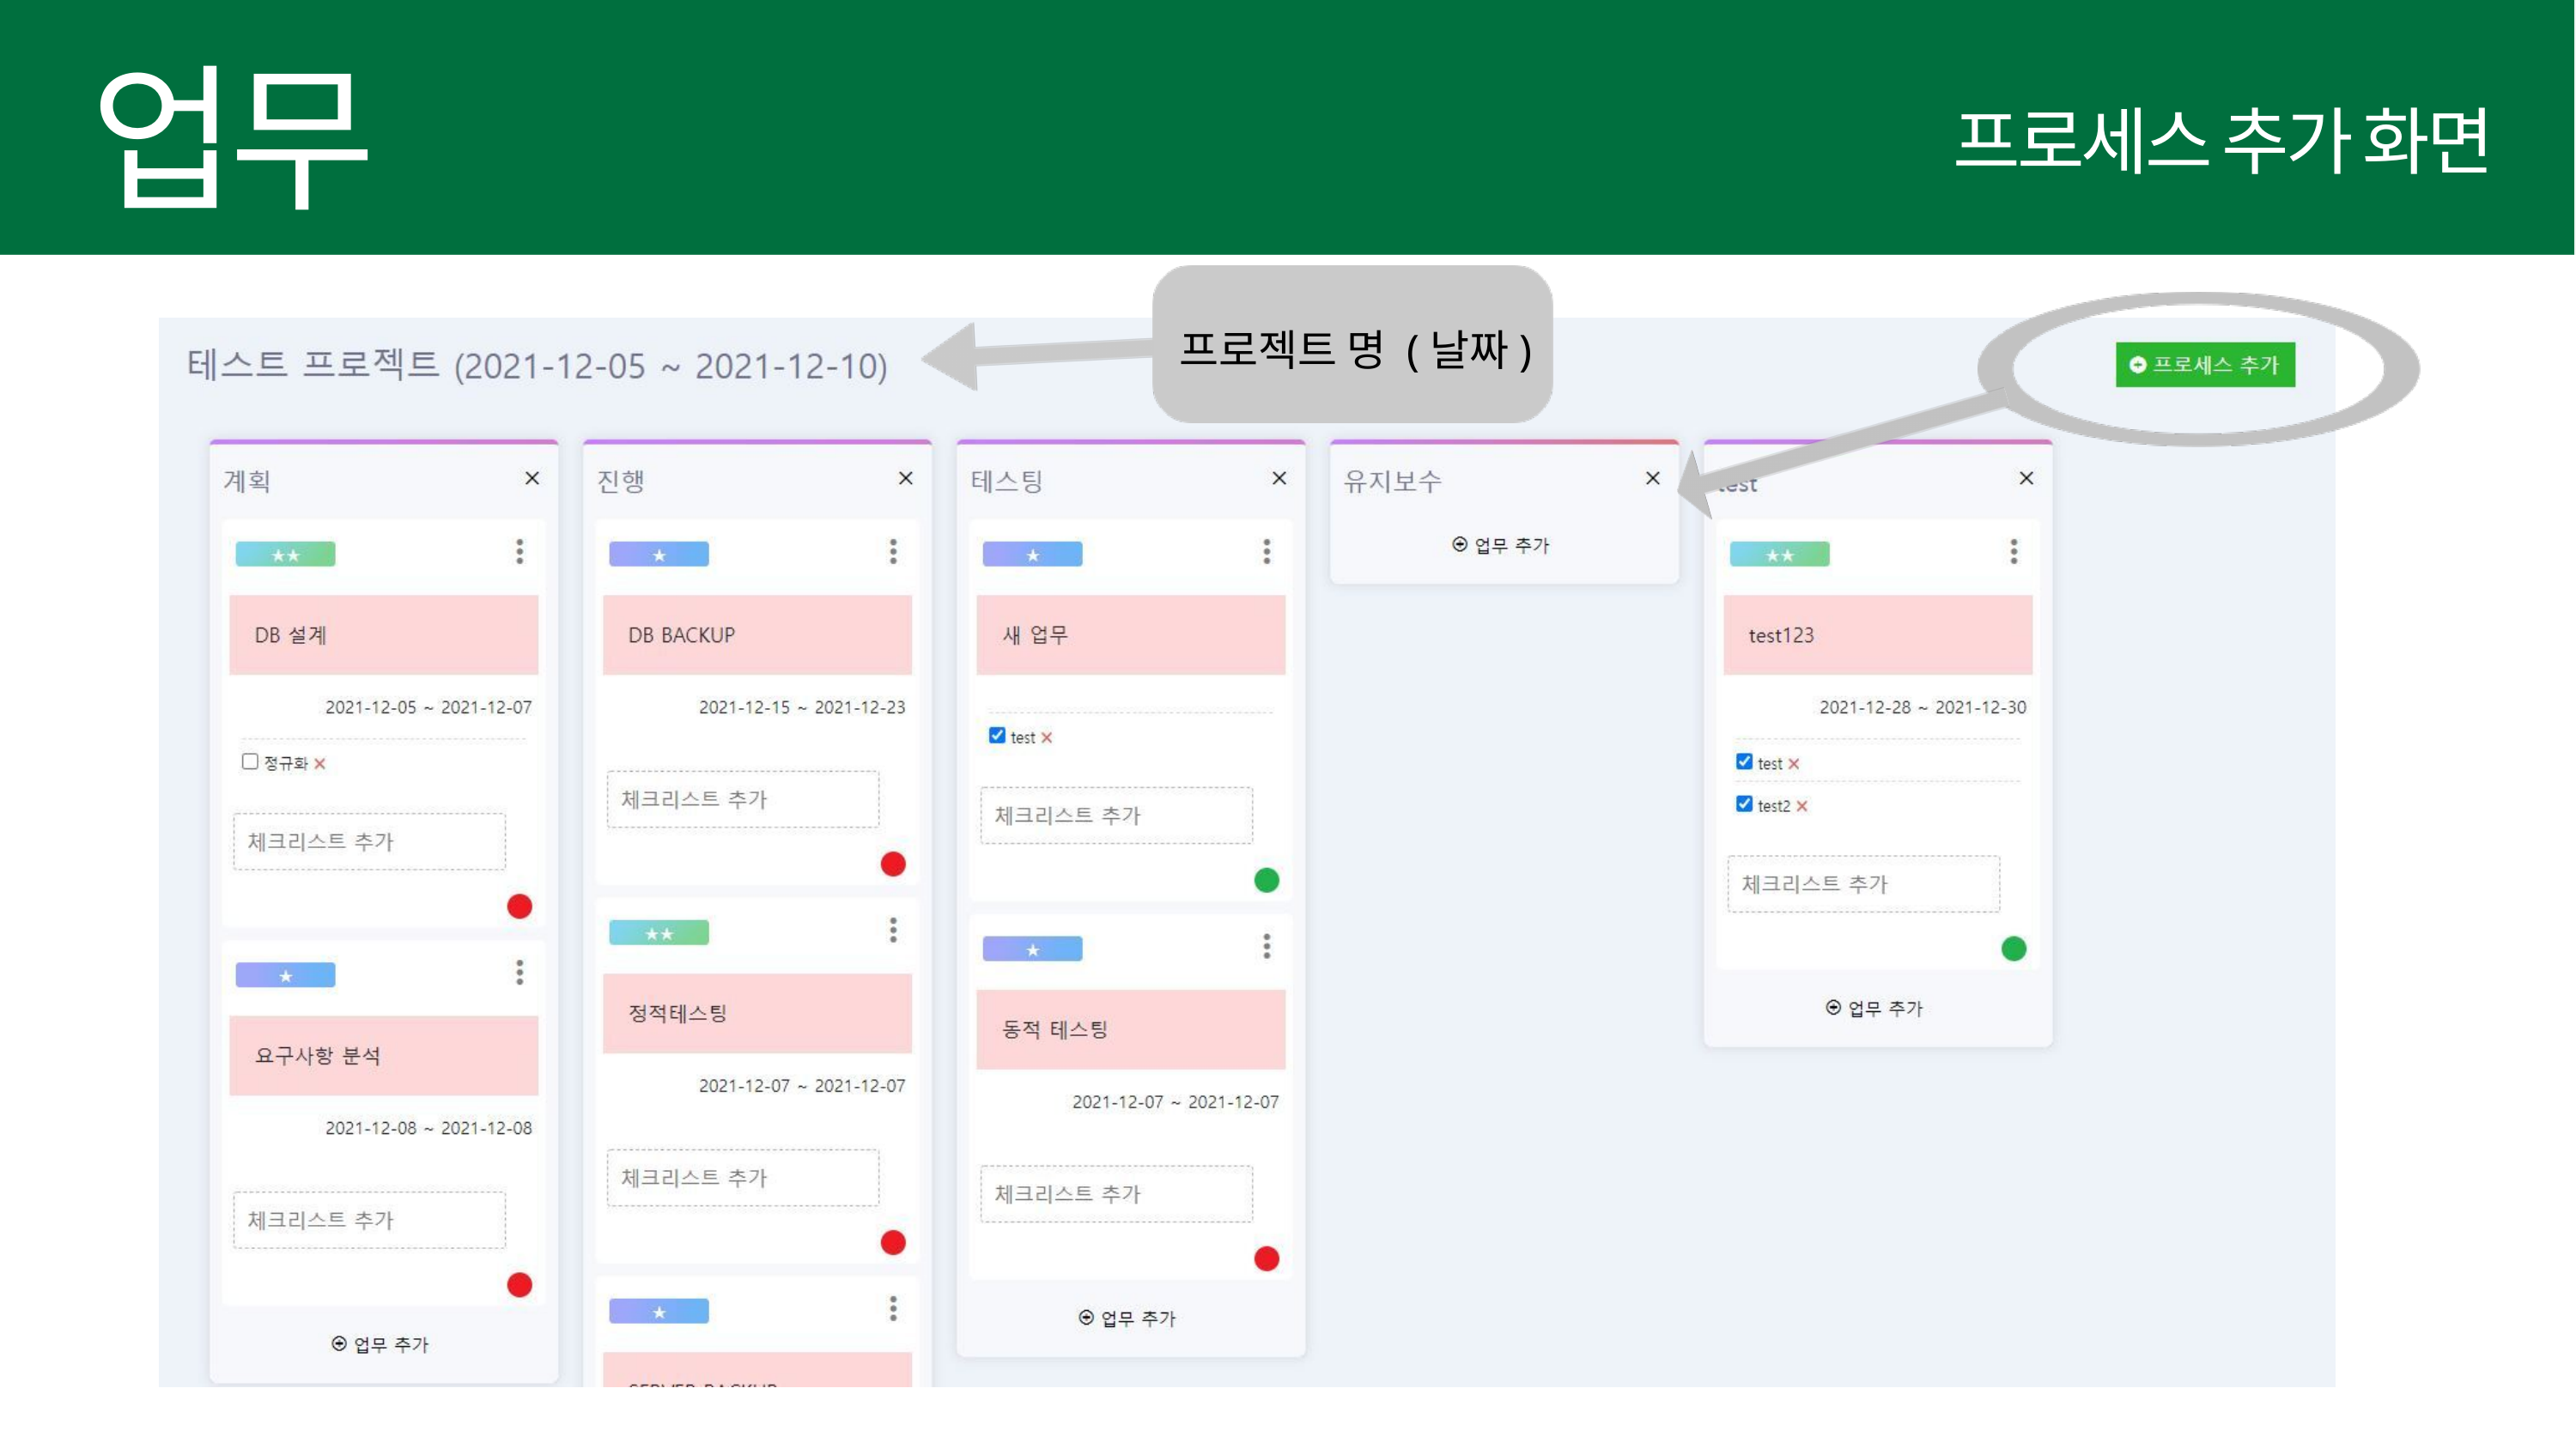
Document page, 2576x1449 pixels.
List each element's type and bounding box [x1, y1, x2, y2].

text_box [1977, 291, 2421, 448]
text_box [0, 0, 2576, 255]
text_box [920, 318, 1148, 389]
text_box [1152, 265, 1554, 423]
picture [159, 317, 2336, 1387]
text_box [1670, 407, 2014, 482]
